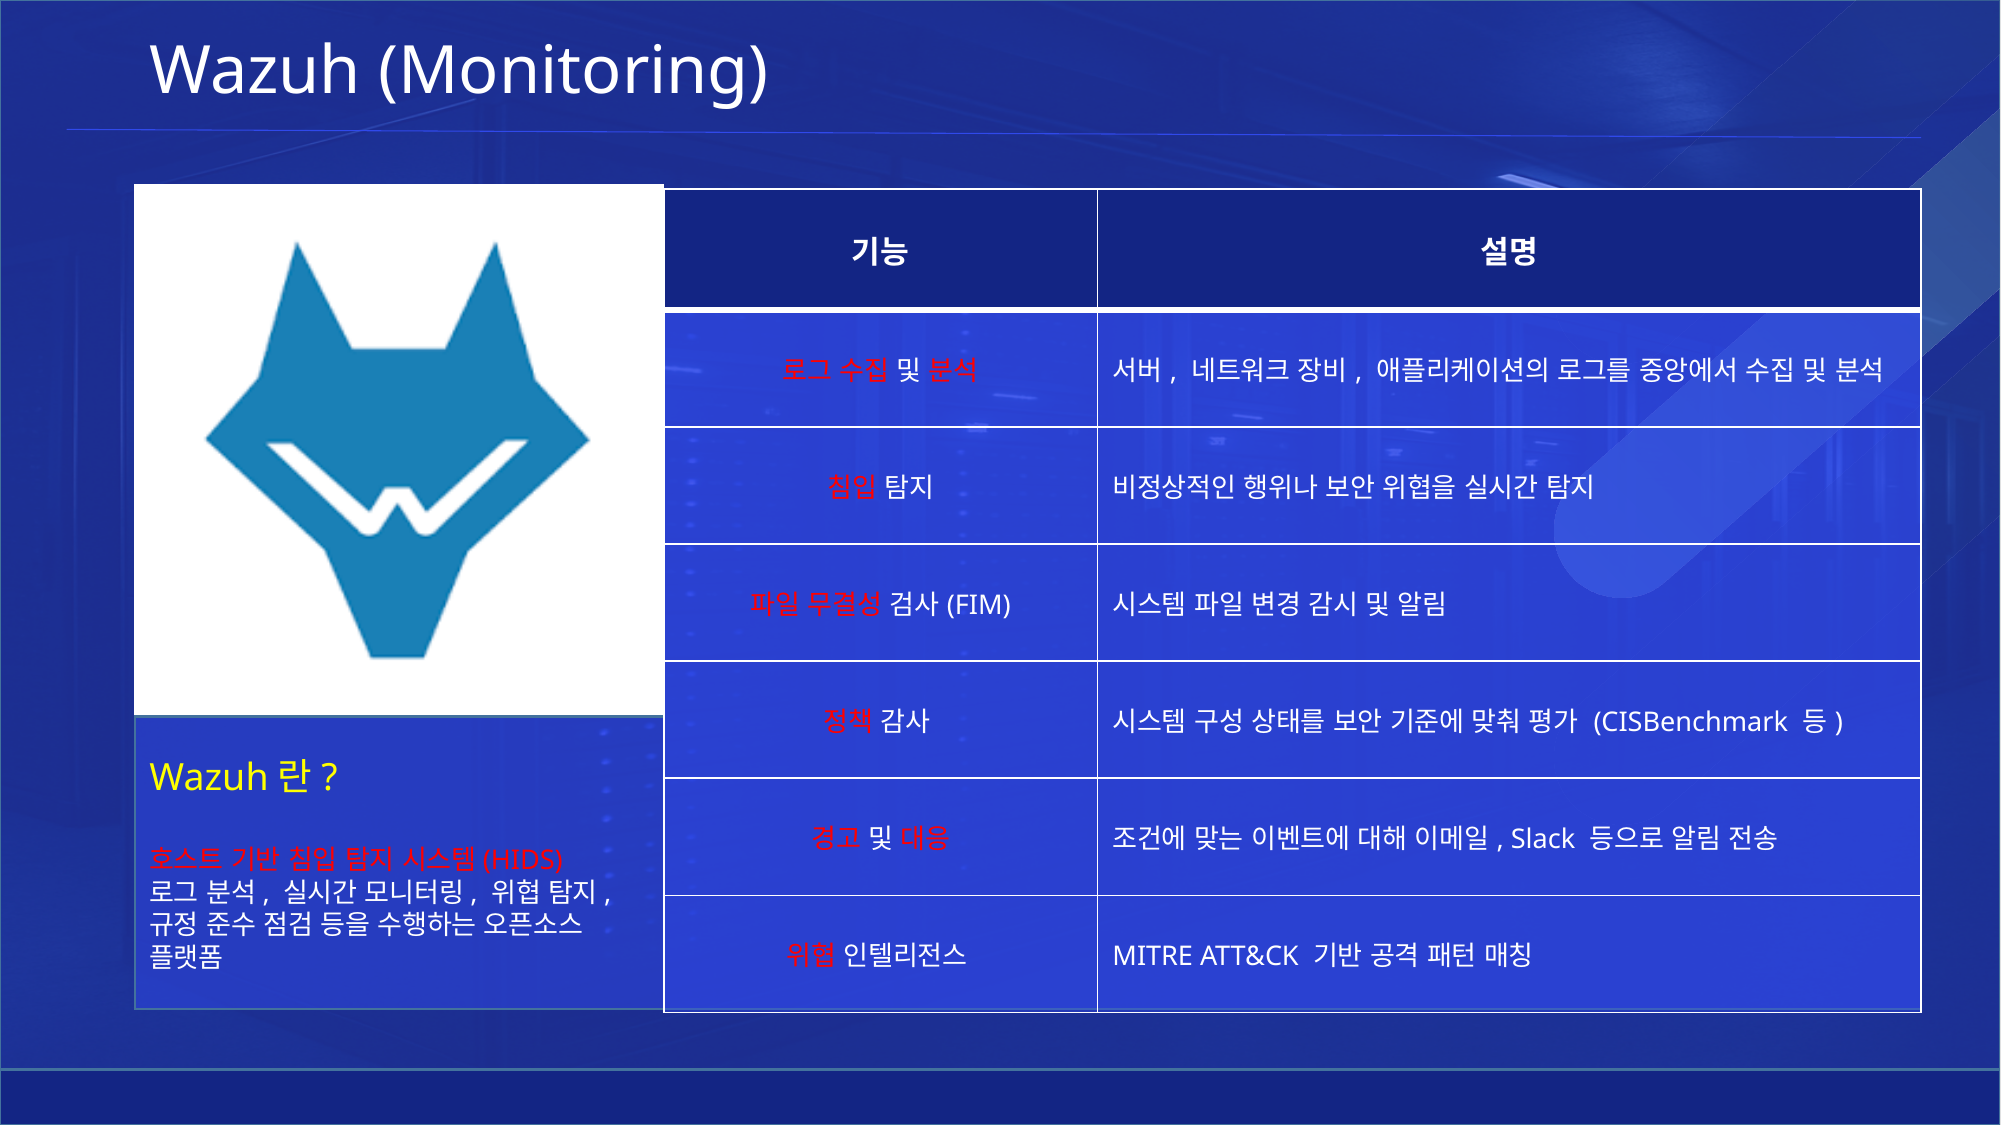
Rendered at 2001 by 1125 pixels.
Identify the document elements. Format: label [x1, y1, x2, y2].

text_box [66, 129, 1922, 138]
picture [134, 184, 664, 717]
text_box [0, 0, 2000, 1070]
text_box [0, 1070, 2000, 1125]
